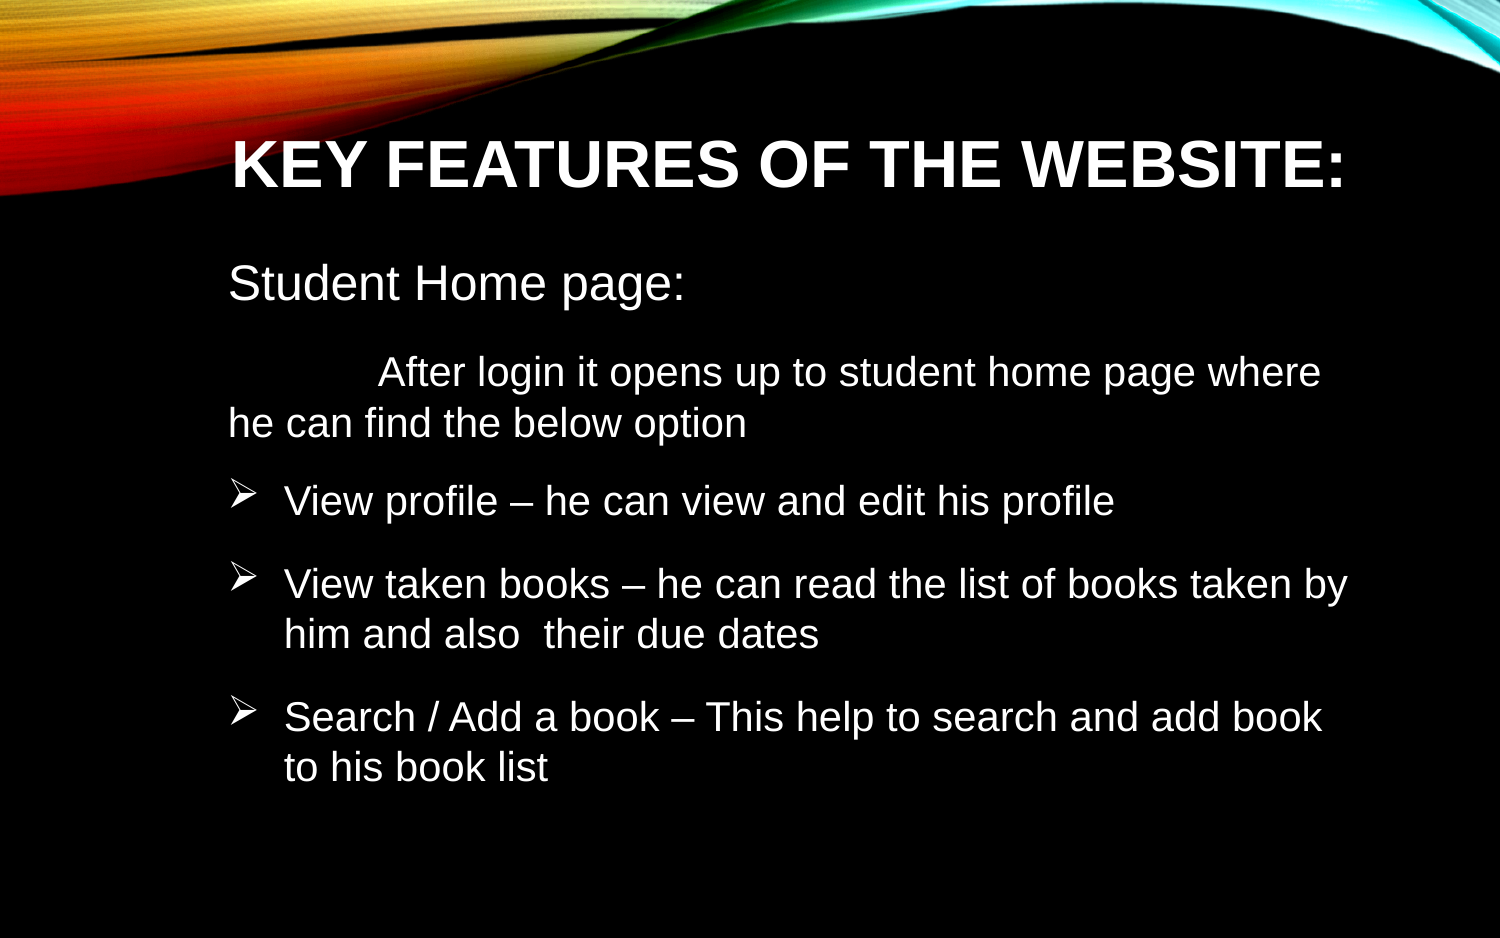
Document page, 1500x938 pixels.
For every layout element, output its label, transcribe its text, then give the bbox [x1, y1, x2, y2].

list Student Home page: After login it opens up to student home page where he can find the below option [212, 242, 1368, 549]
text_box View taken books – he can read the list of books taken by him and also their due dates Search / Add a book – This help to search and add book to his book list [212, 549, 1368, 798]
picture [0, 0, 1500, 197]
title Key Features of the Website: [212, 93, 1368, 220]
text_box View profile – he can view and edit his profile [212, 466, 1289, 532]
